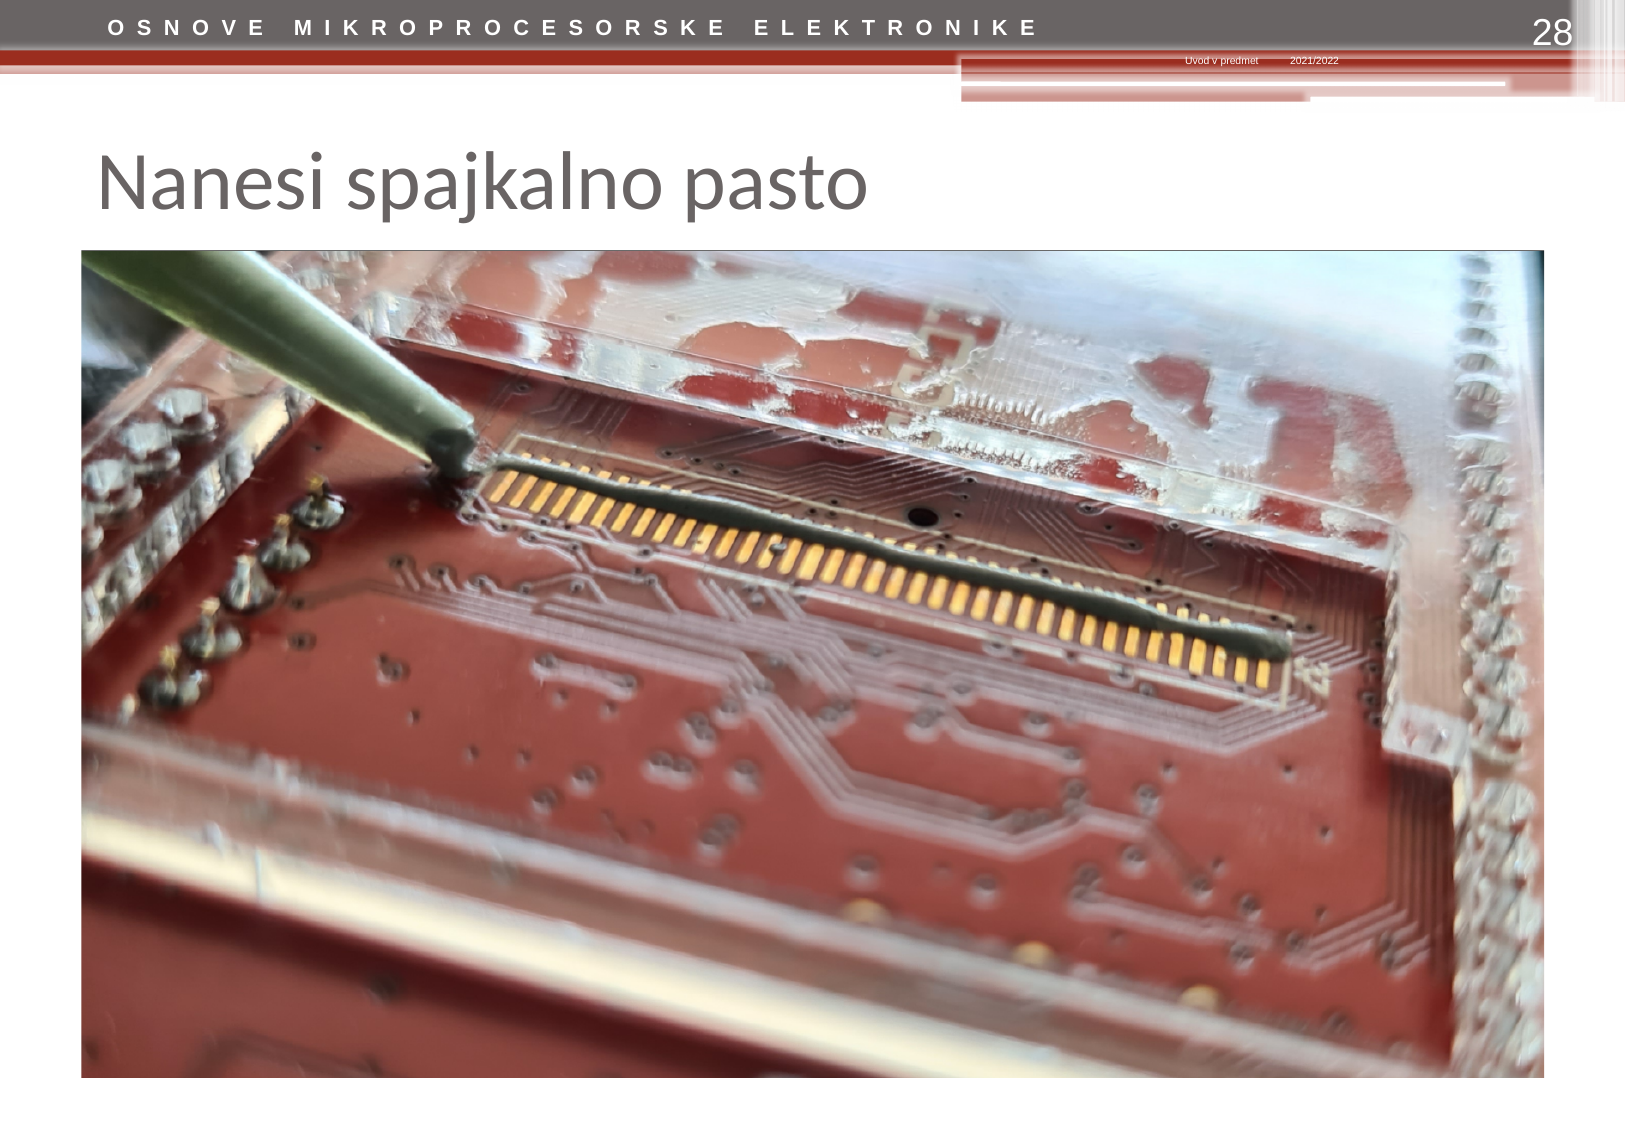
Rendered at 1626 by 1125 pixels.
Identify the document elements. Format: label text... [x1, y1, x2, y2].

slide_number 2021/2022 [1275, 49, 1446, 75]
title Nanesi spajkalno pasto [81, 104, 1544, 242]
footer Uvod v predmet [962, 48, 1274, 75]
slide_number 28 [1452, 0, 1589, 61]
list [80, 250, 1545, 1078]
